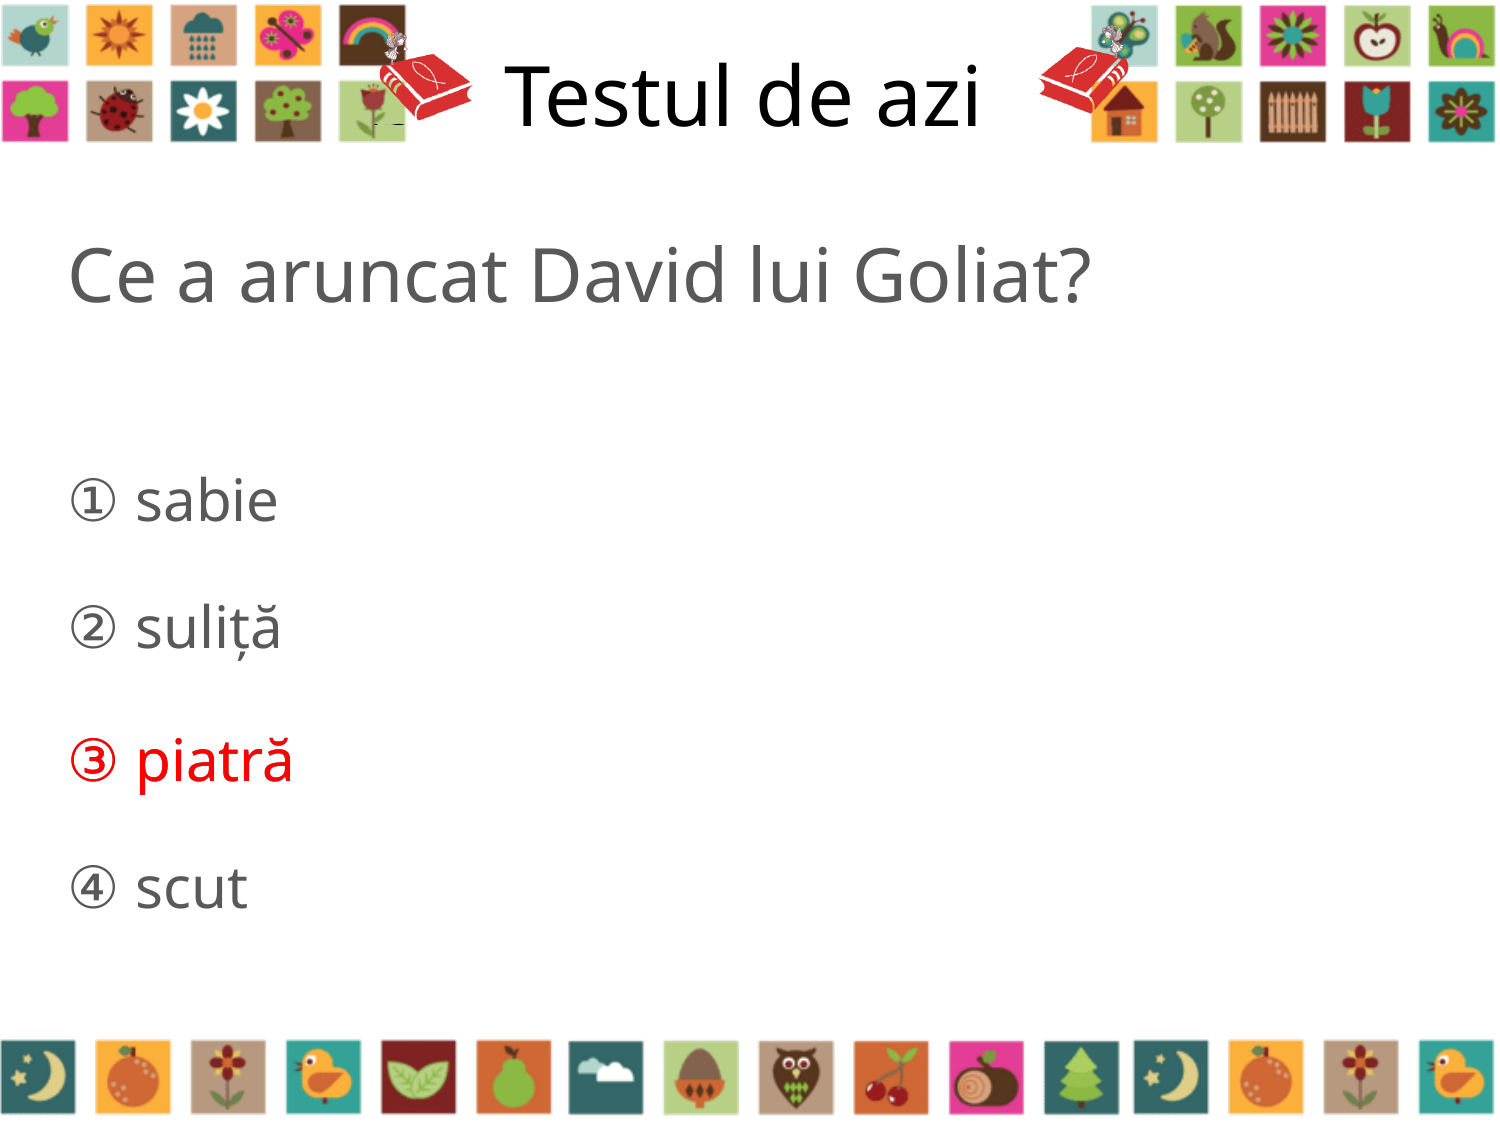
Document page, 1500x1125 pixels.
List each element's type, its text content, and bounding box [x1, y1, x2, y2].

text_box ① sabie [53, 456, 1436, 541]
text_box Ce a aruncat David lui Goliat? [53, 219, 1436, 325]
text_box ② suliță [53, 582, 1436, 668]
text_box ④ scut [53, 842, 1483, 928]
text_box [0, 1028, 1500, 1118]
text_box Testul de azi [424, 35, 1077, 151]
picture [0, 3, 505, 150]
picture [1007, 3, 1500, 150]
text_box ③ piatră [53, 716, 1483, 801]
